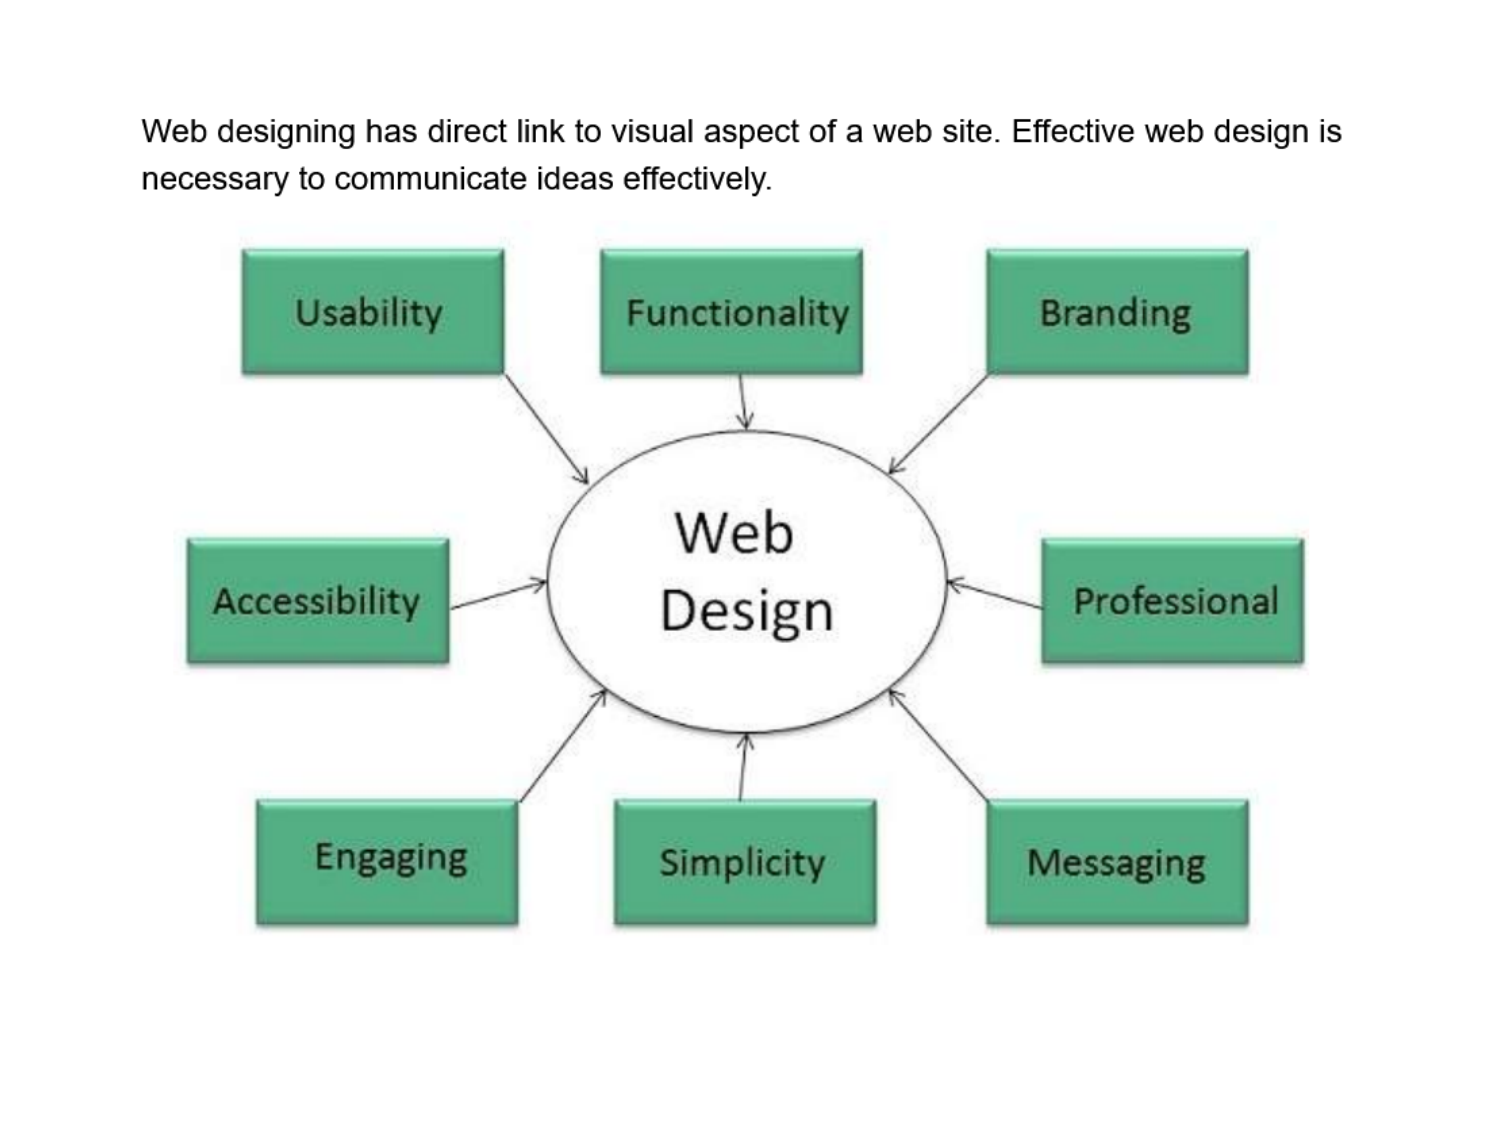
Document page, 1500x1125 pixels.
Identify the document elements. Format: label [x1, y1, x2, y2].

list [124, 99, 1366, 988]
